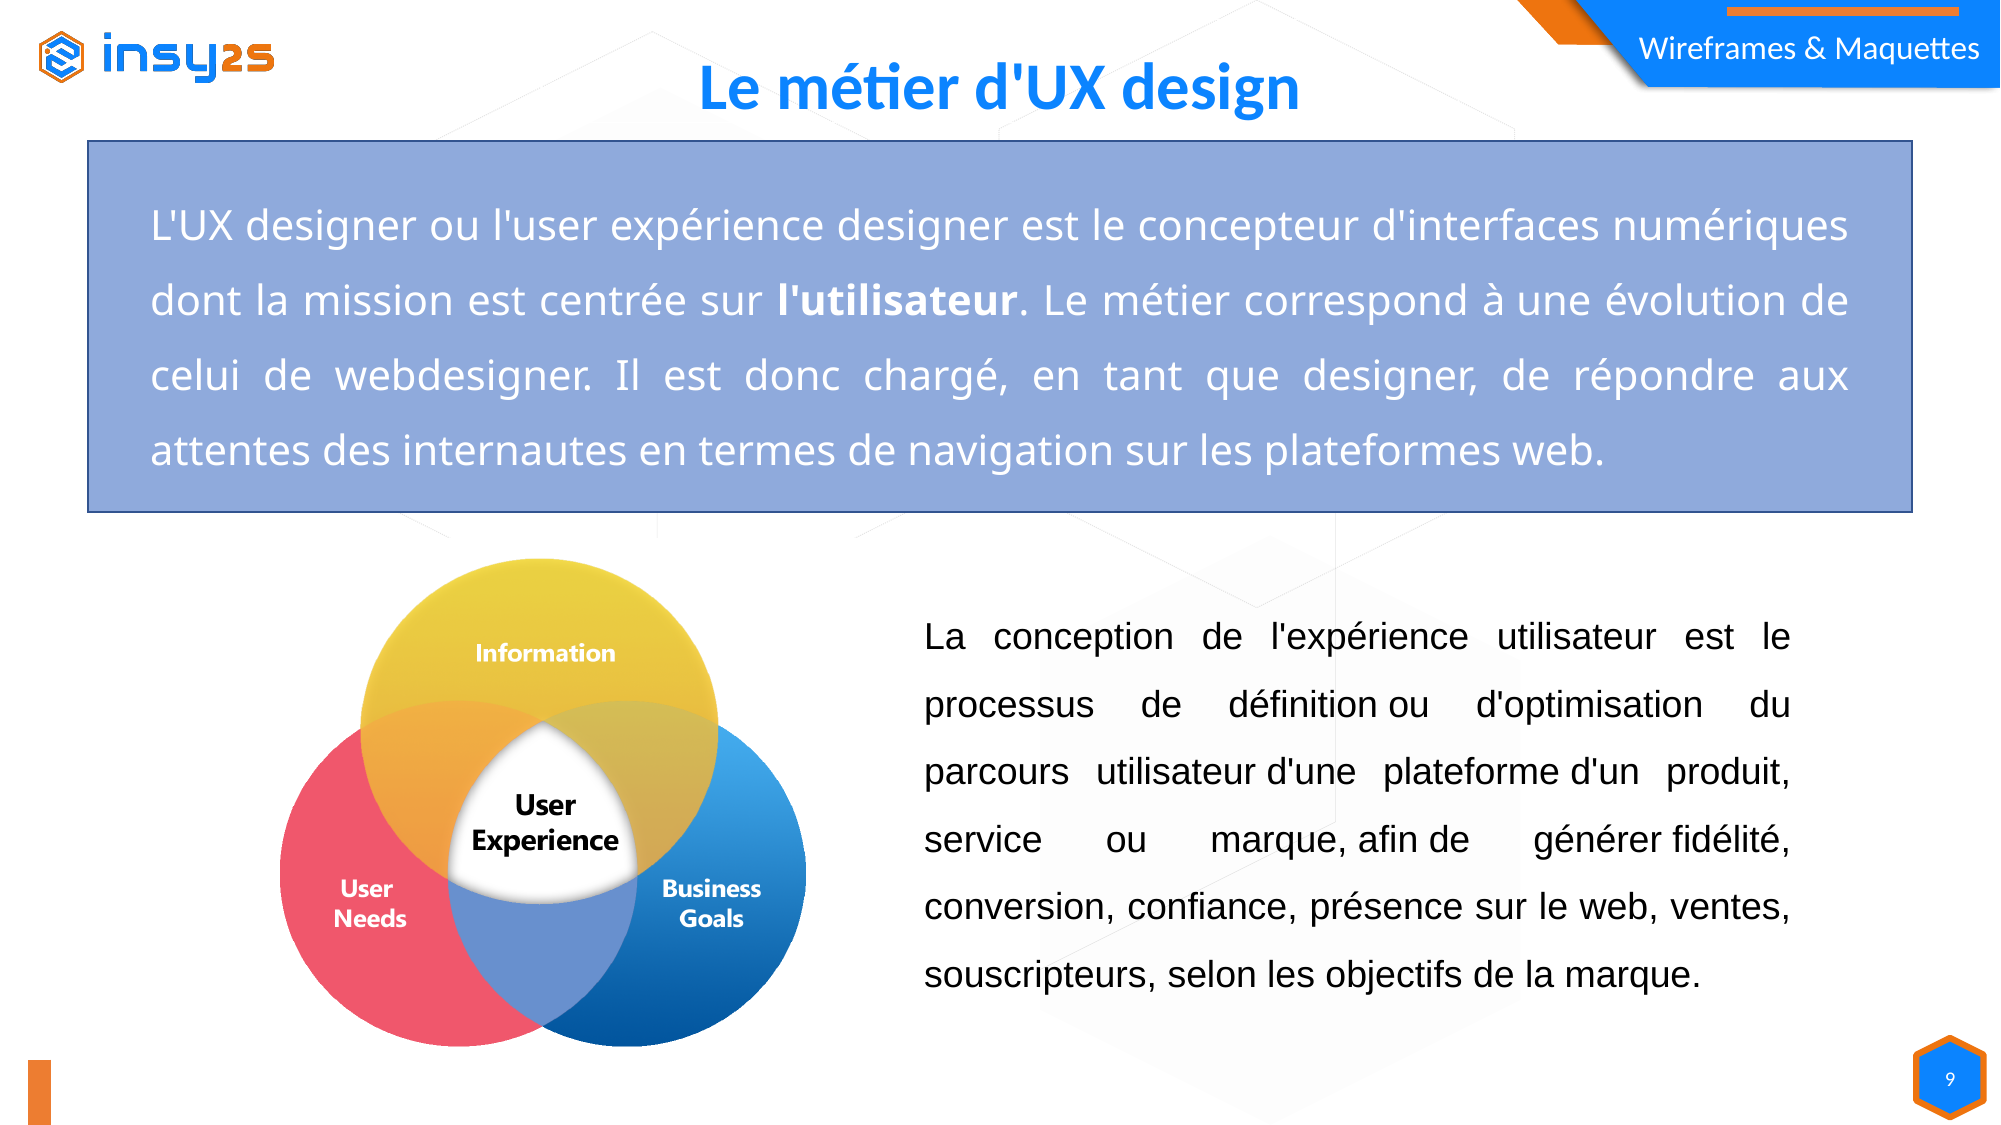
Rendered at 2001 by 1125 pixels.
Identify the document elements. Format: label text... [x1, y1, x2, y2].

slide_number 9 [1916, 1053, 1984, 1104]
text_box [1651, 88, 2000, 98]
picture [39, 31, 274, 83]
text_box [1514, 0, 2000, 88]
text_box [87, 140, 1913, 513]
picture [44, 538, 1040, 1079]
text_box Le métier d'UX design [541, 19, 1459, 123]
text_box La conception de l'expérience utilisateur est le processus de définition ou d'optimisation du parcours utilisateur d'une plateforme d'un produit, service ou marque, afin de générer fidélité, conversion, confiance, présence sur le web, ventes, souscripteurs, selon les objectifs de la marque. [1040, 582, 1807, 1003]
text_box L'UX designer ou l'user expérience designer est le concepteur d'interfaces numériques dont la mission est centrée sur l'utilisateur. Le métier correspond à une évolution de celui de webdesigner. Il est donc chargé, en tant que designer, de répondre aux attentes des internautes en termes de navigation sur les plateformes web. [134, 166, 1865, 482]
